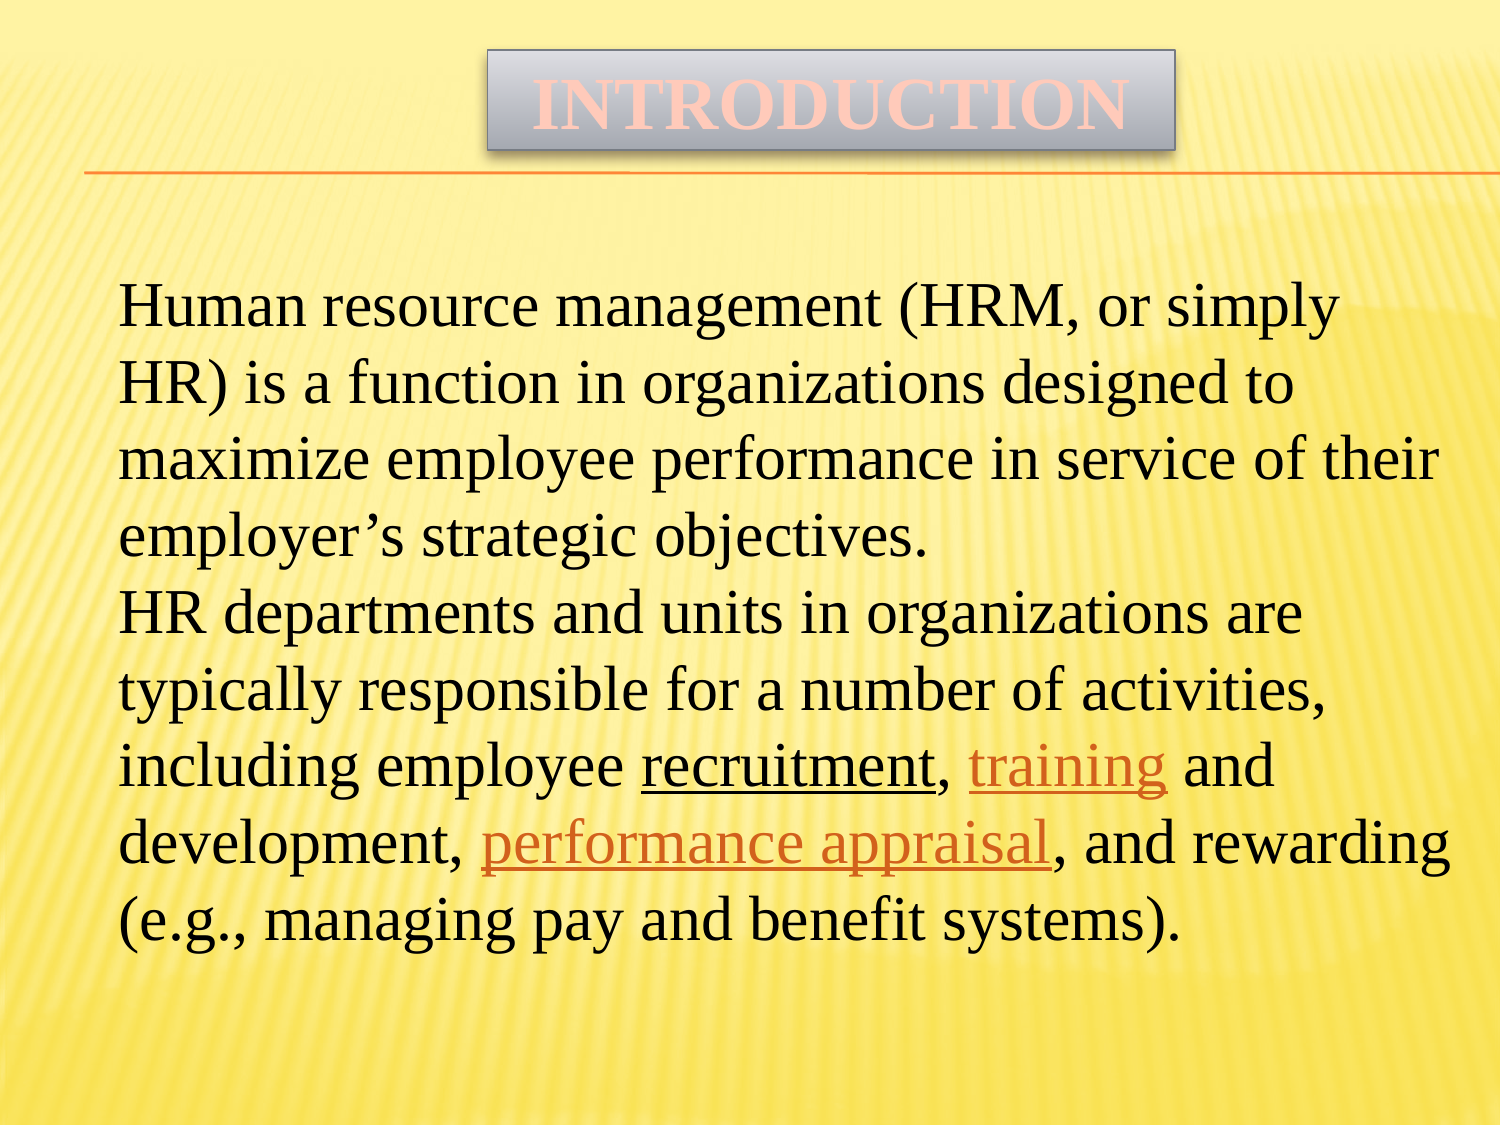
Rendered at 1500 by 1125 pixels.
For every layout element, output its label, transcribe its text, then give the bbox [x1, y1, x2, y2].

title INTRODUCTION [487, 49, 1176, 151]
list Human resource management (HRM, or simply HR) is a function in organizations designed to maximize employee performance in service of their employer’s strategic objectives. HR departments and units in organizations are typically responsible for a number of activities, including employee recruitment, training and development, performance appraisal, and rewarding (e.g., managing pay and benefit systems). [50, 254, 1475, 998]
